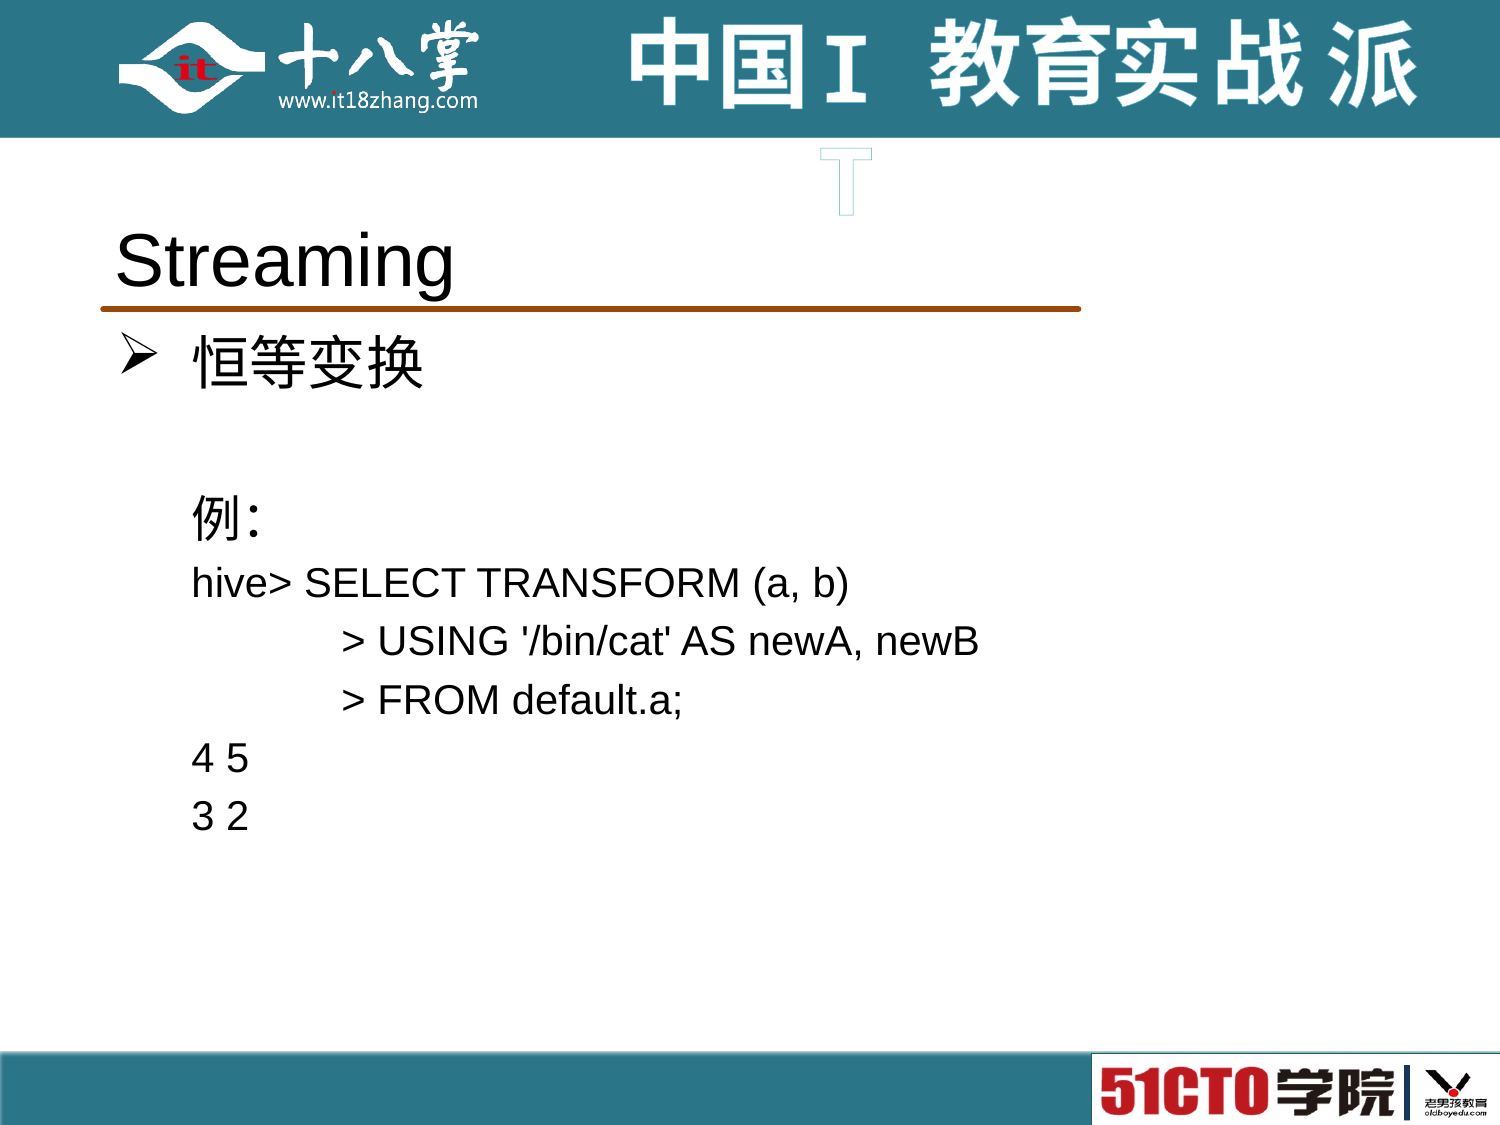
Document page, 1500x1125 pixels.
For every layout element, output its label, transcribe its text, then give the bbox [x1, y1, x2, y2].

picture [119, 20, 479, 114]
picture [1092, 1054, 1500, 1125]
list 恒等变换 例： hive> SELECT TRANSFORM (a, b) > USING '/bin/cat' AS newA, newB > FROM default.a; 4 5 3 2 [101, 318, 1424, 1035]
title Streaming [100, 204, 1424, 303]
